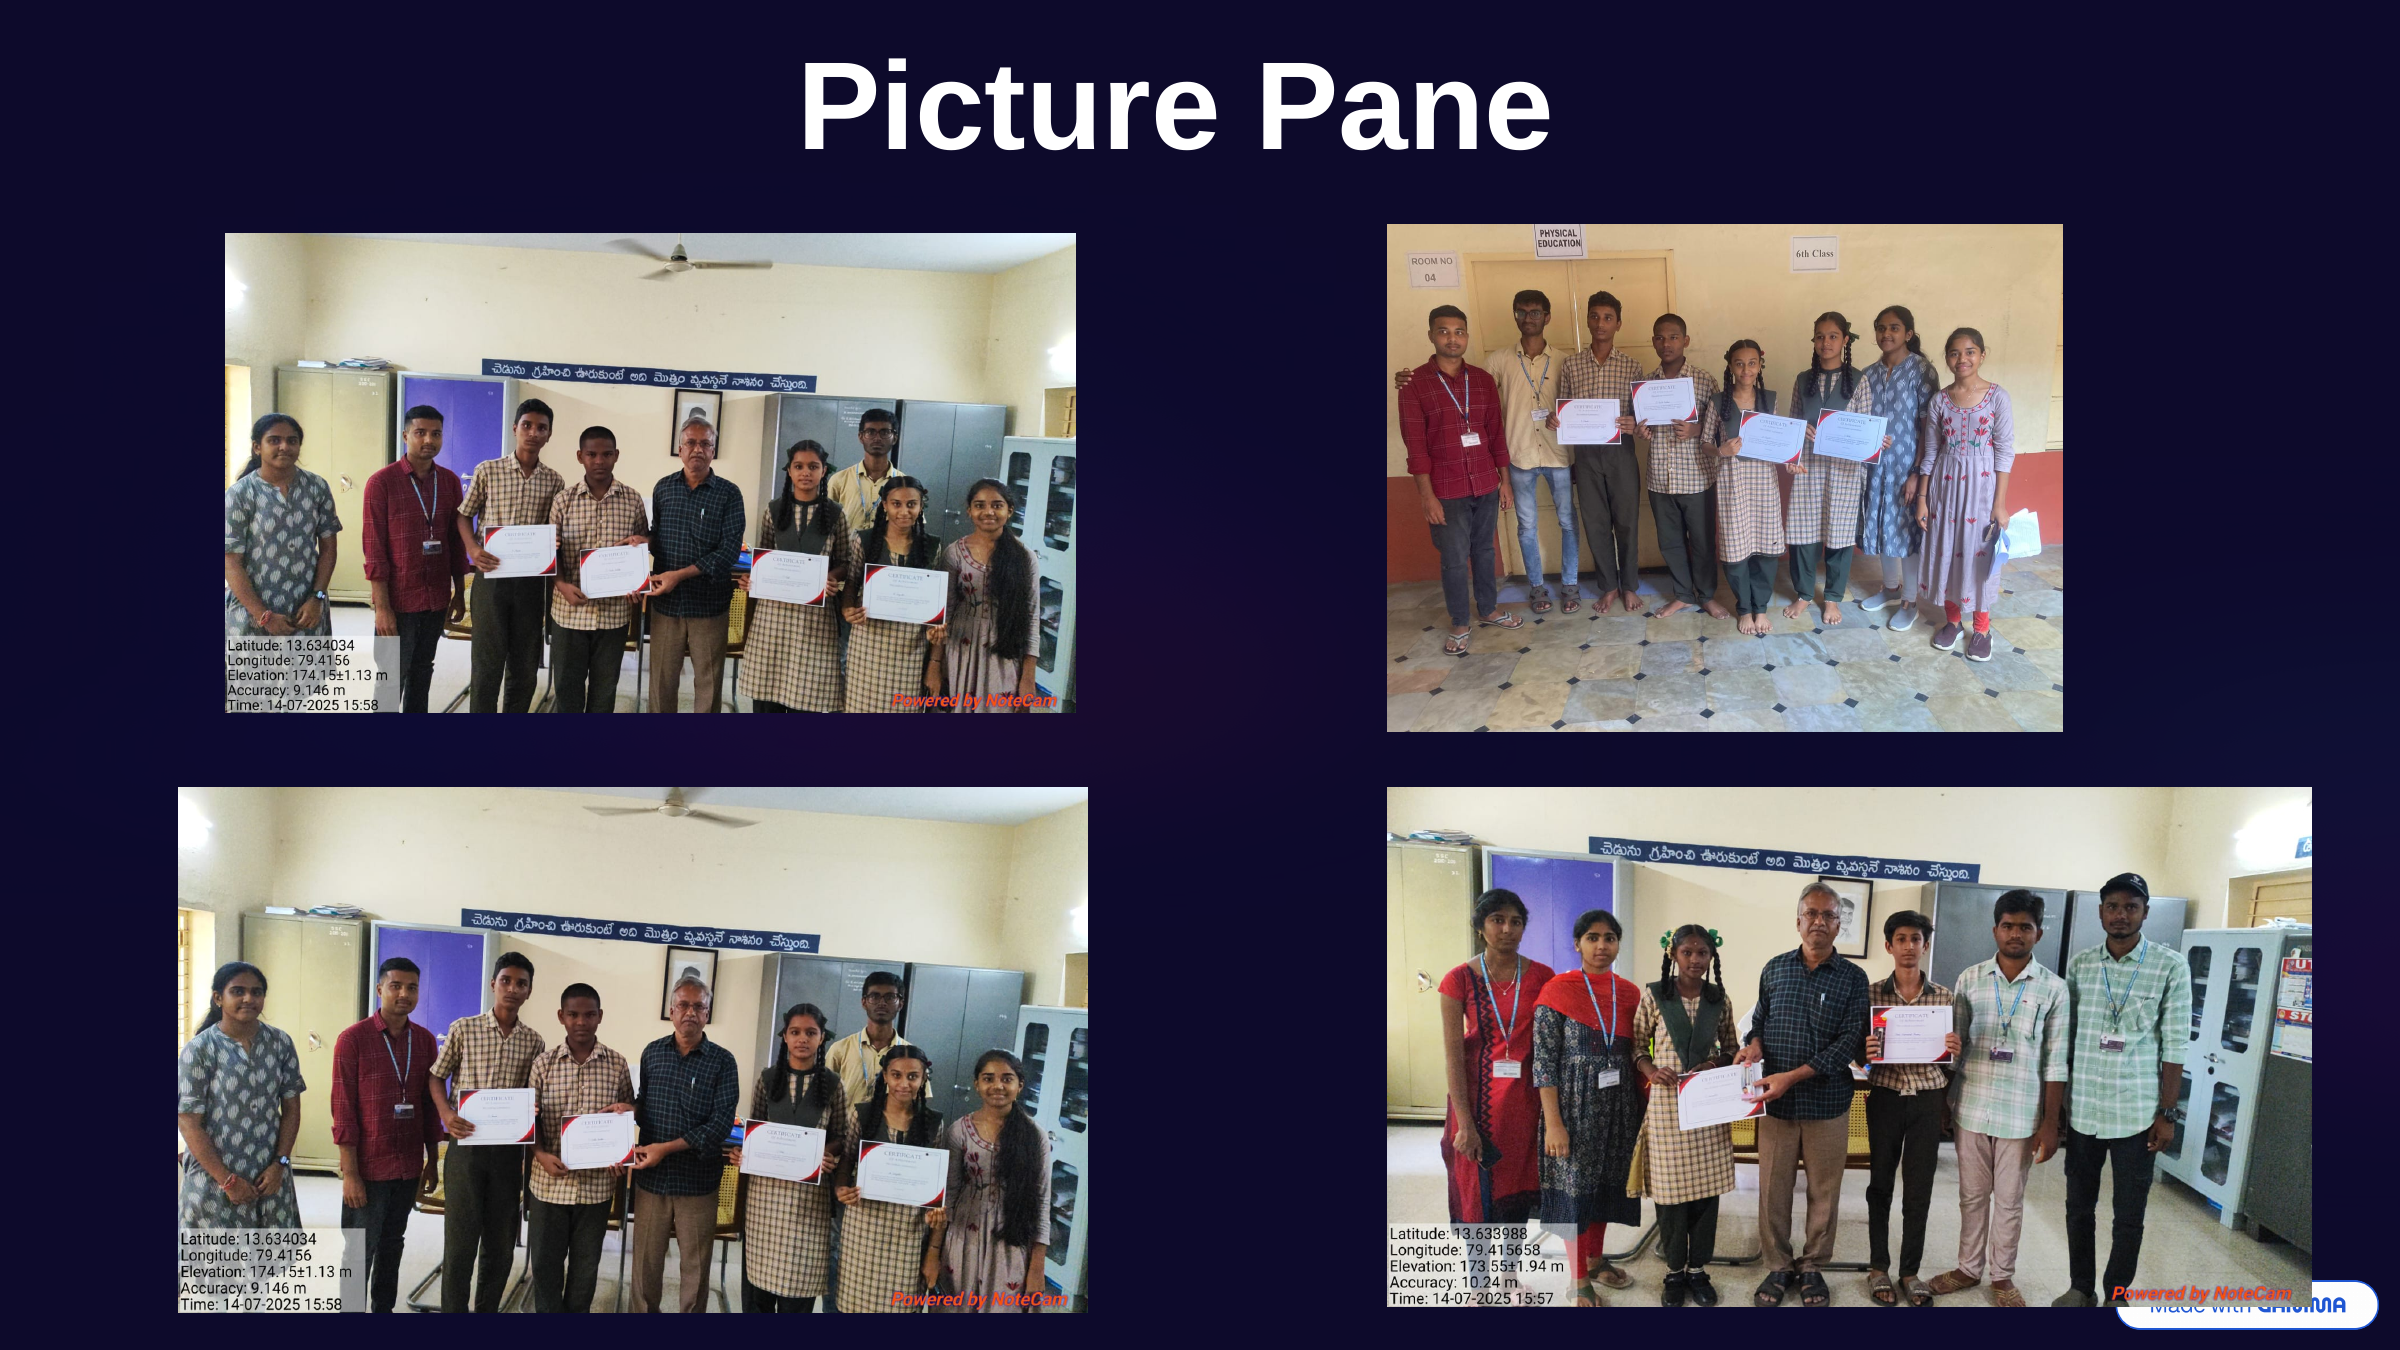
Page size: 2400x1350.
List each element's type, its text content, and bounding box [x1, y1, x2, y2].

picture [1387, 224, 2063, 732]
picture [224, 233, 1077, 713]
picture [1387, 787, 2389, 1339]
text_box Picture Pane [782, 16, 1646, 182]
picture [178, 787, 1088, 1313]
